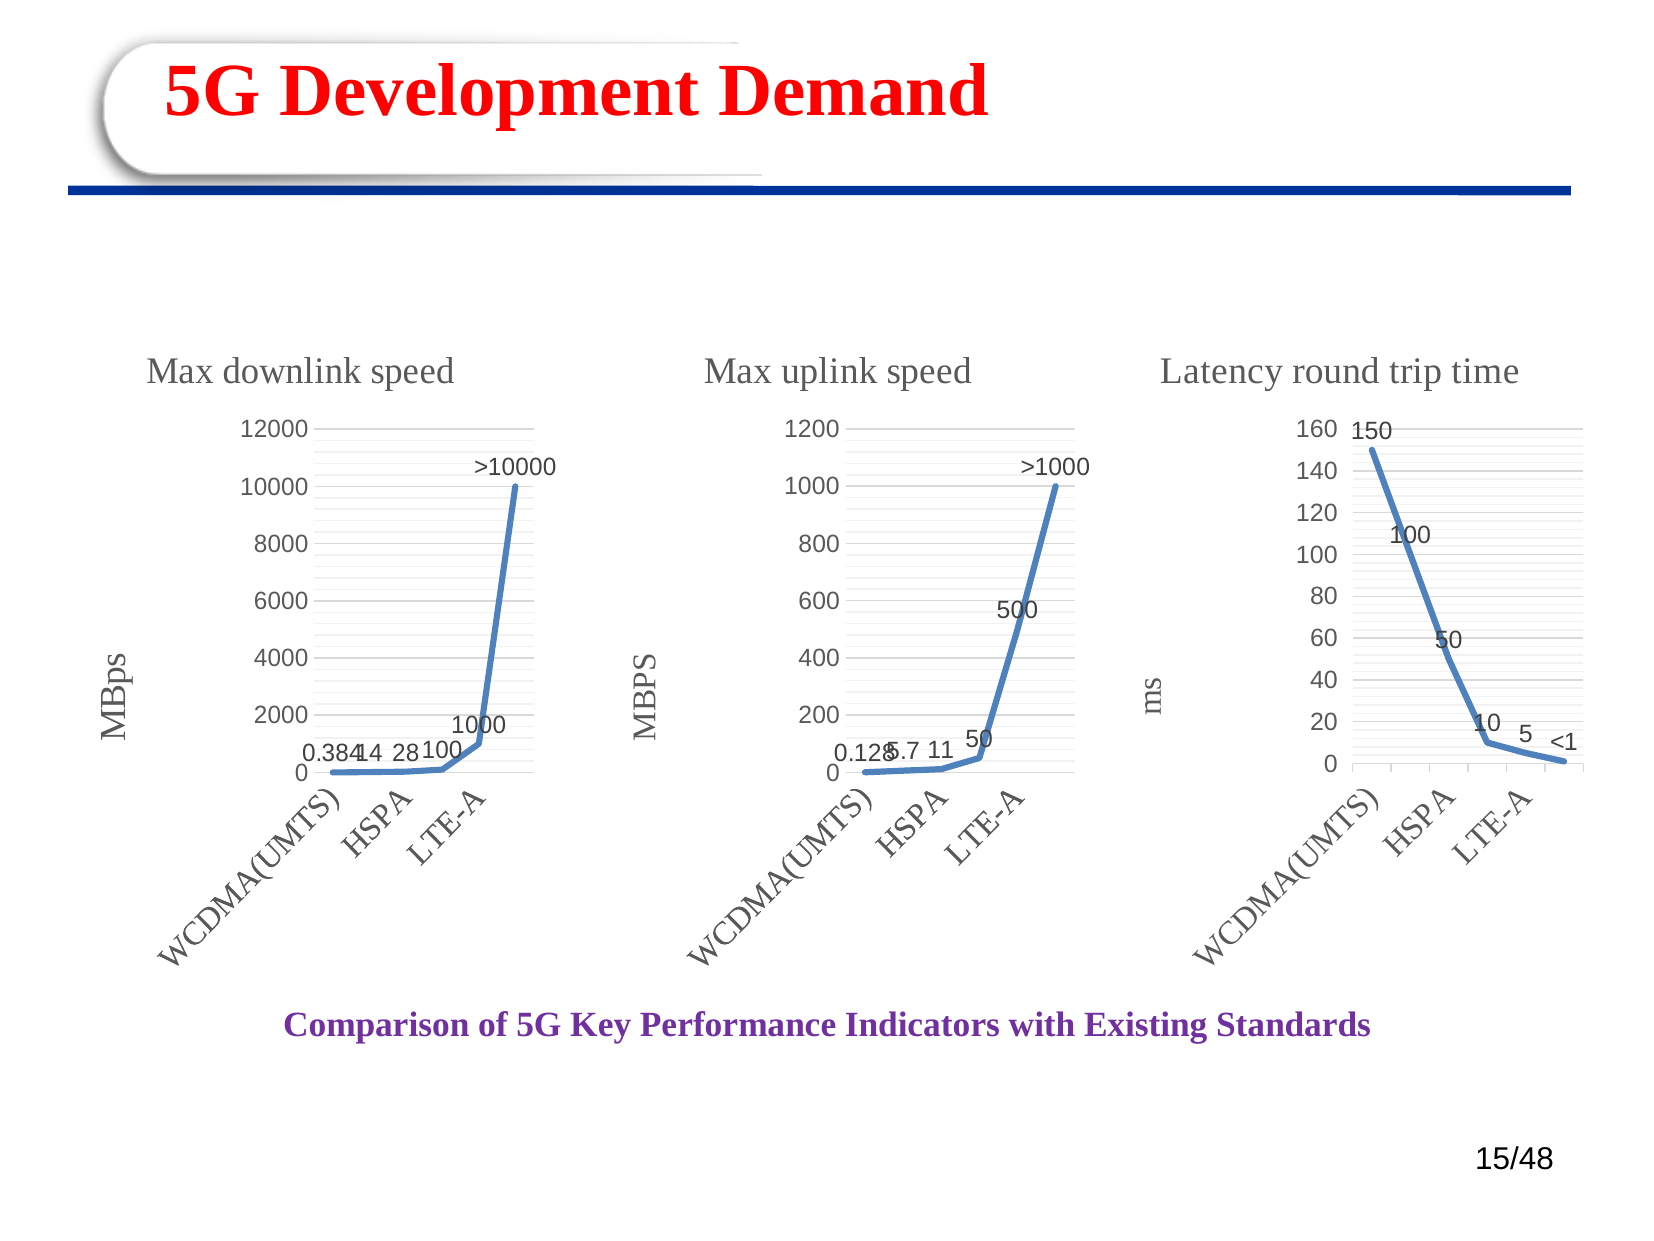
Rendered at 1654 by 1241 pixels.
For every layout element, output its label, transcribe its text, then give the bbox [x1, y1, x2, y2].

title 5G Development Demand [147, 49, 1572, 160]
picture [84, 19, 1067, 204]
slide_number 15/48 [1185, 1129, 1572, 1216]
text_box Comparison of 5G Key Performance Indicators with Existing Standards [236, 993, 1418, 1051]
chart [589, 317, 1091, 991]
chart [1094, 317, 1596, 991]
chart [55, 317, 557, 991]
